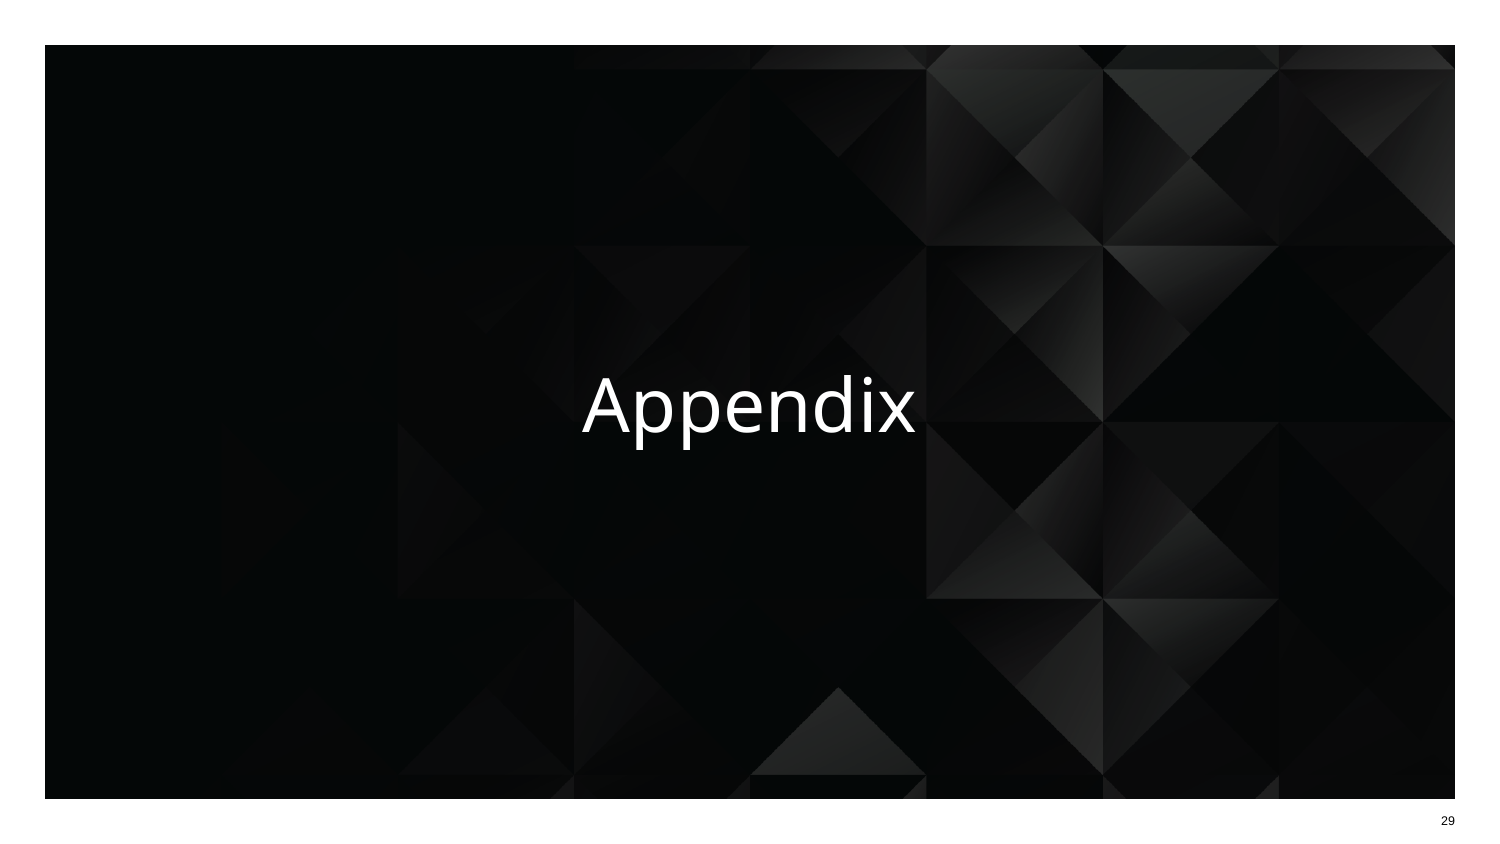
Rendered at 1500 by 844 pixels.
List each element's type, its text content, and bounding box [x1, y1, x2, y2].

text_box 29 [1411, 813, 1455, 831]
picture [45, 45, 1455, 342]
picture [45, 473, 1455, 799]
title Appendix [45, 342, 1455, 473]
